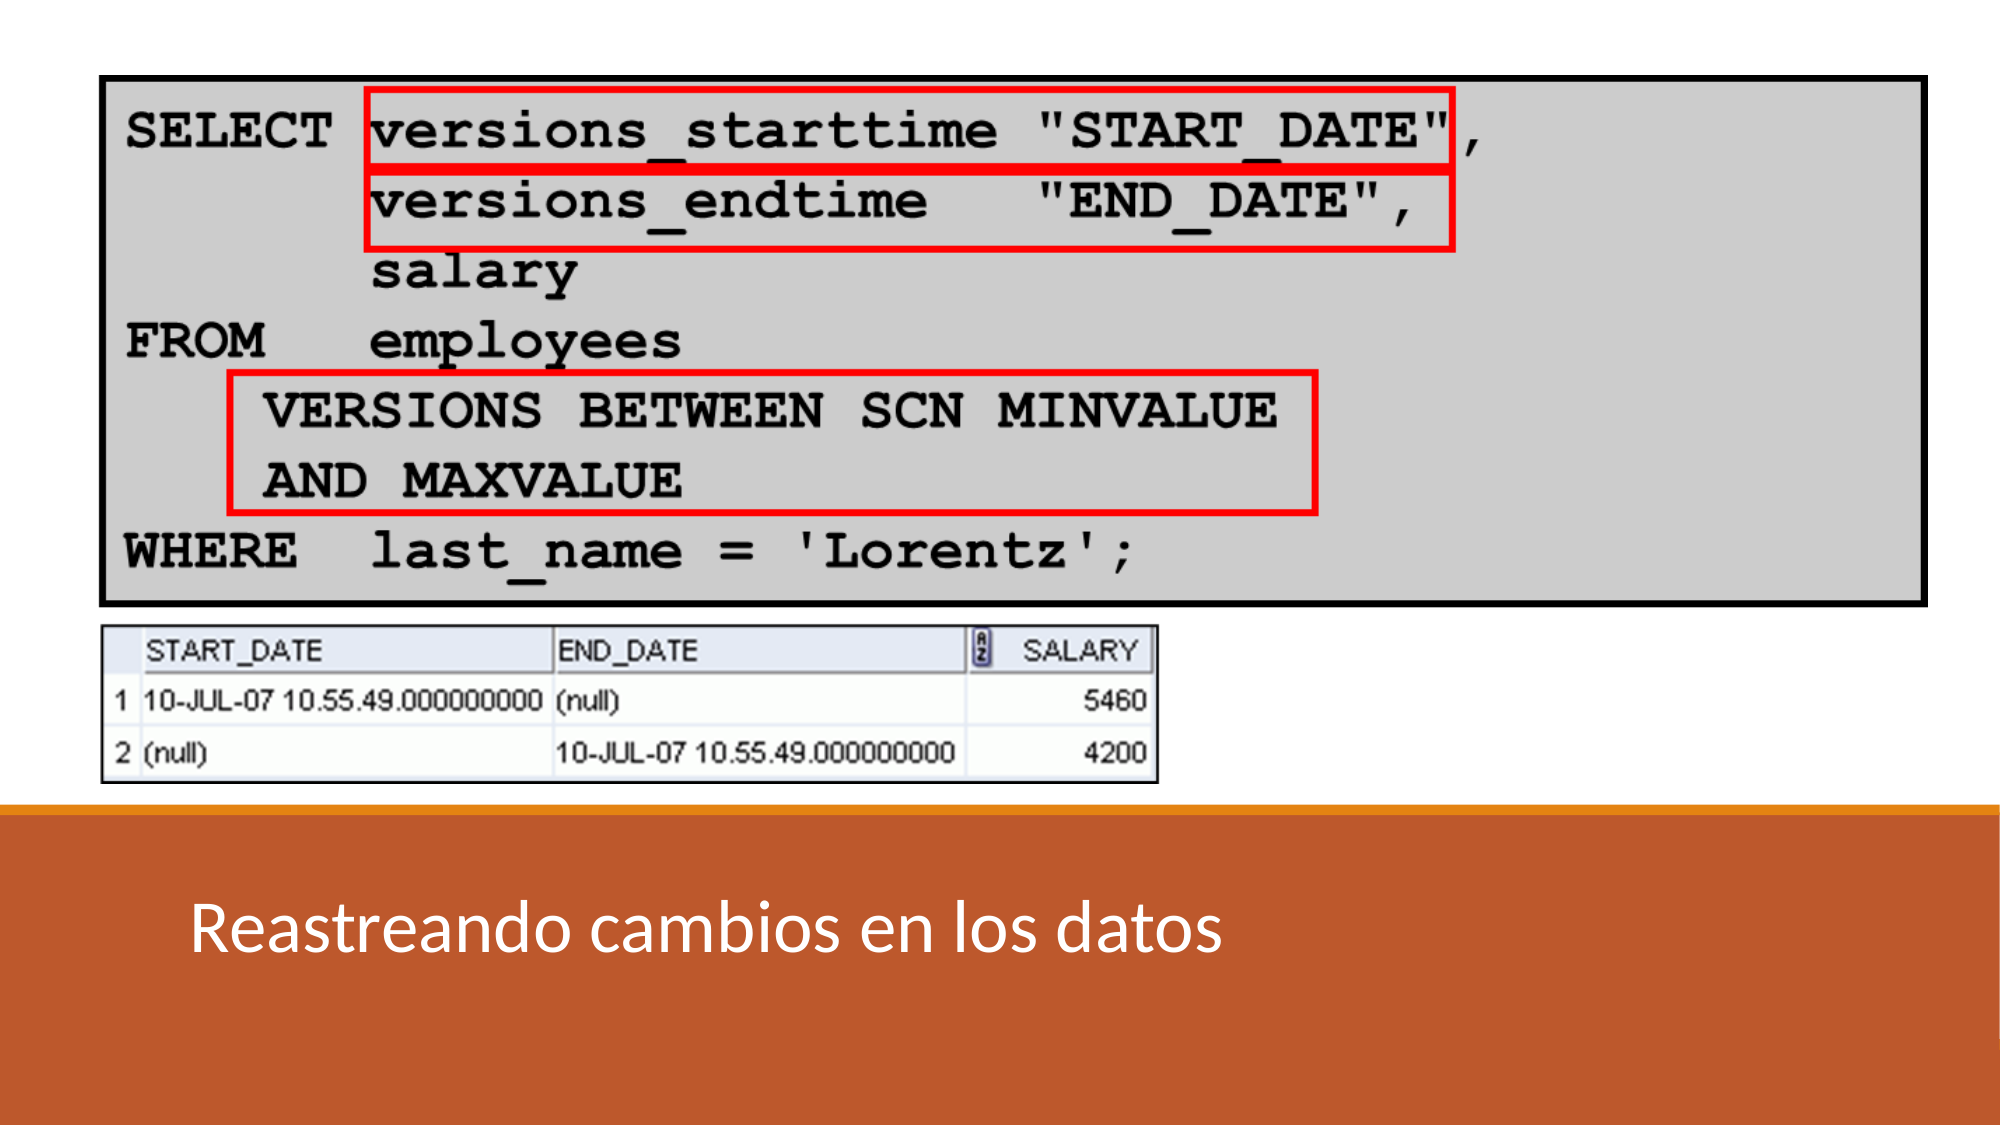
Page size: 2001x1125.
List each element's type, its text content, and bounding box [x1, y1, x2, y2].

title Reastreando cambios en los datos [174, 840, 1825, 975]
text_box [0, 0, 2000, 804]
text_box [0, 804, 2000, 816]
picture [88, 75, 1928, 784]
text_box [0, 816, 2000, 1125]
